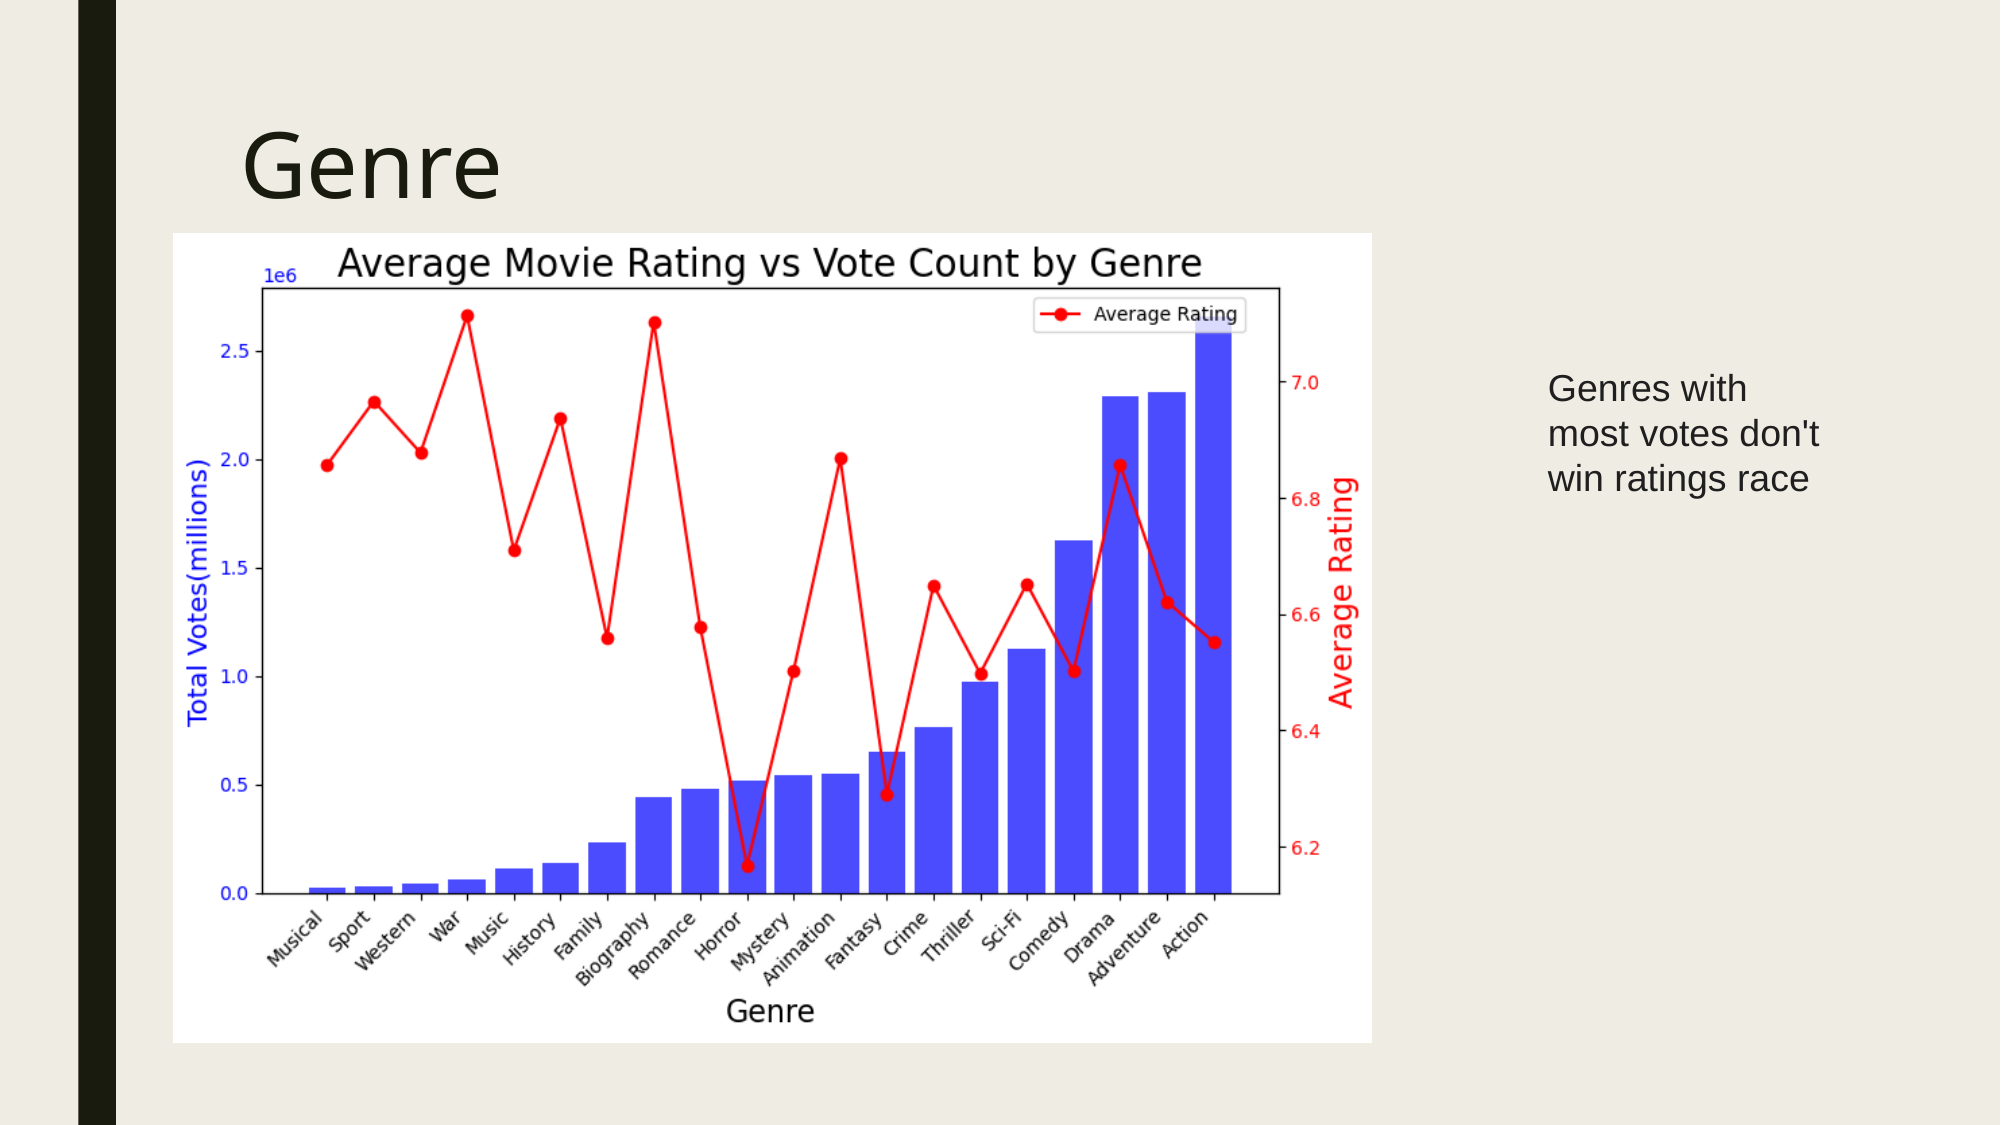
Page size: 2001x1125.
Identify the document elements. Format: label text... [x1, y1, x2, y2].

picture [173, 233, 1372, 1043]
text_box Genres with most votes don't win ratings race [1533, 356, 1852, 506]
title Genre [225, 112, 1800, 357]
